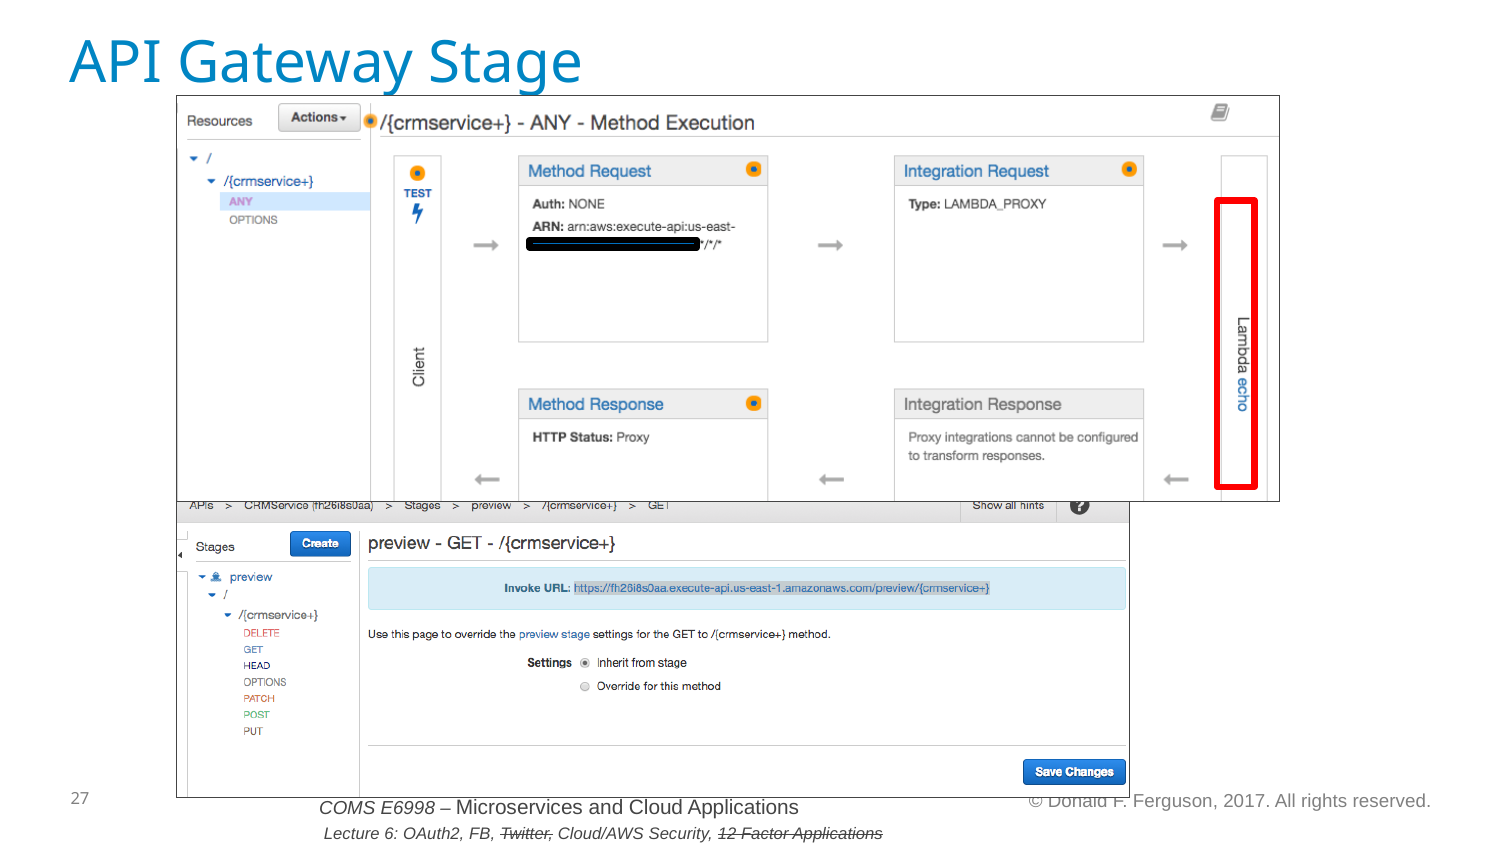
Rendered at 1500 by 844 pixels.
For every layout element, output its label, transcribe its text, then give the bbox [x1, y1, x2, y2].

title API Gateway Stage [69, 31, 1422, 96]
picture [176, 95, 1280, 799]
